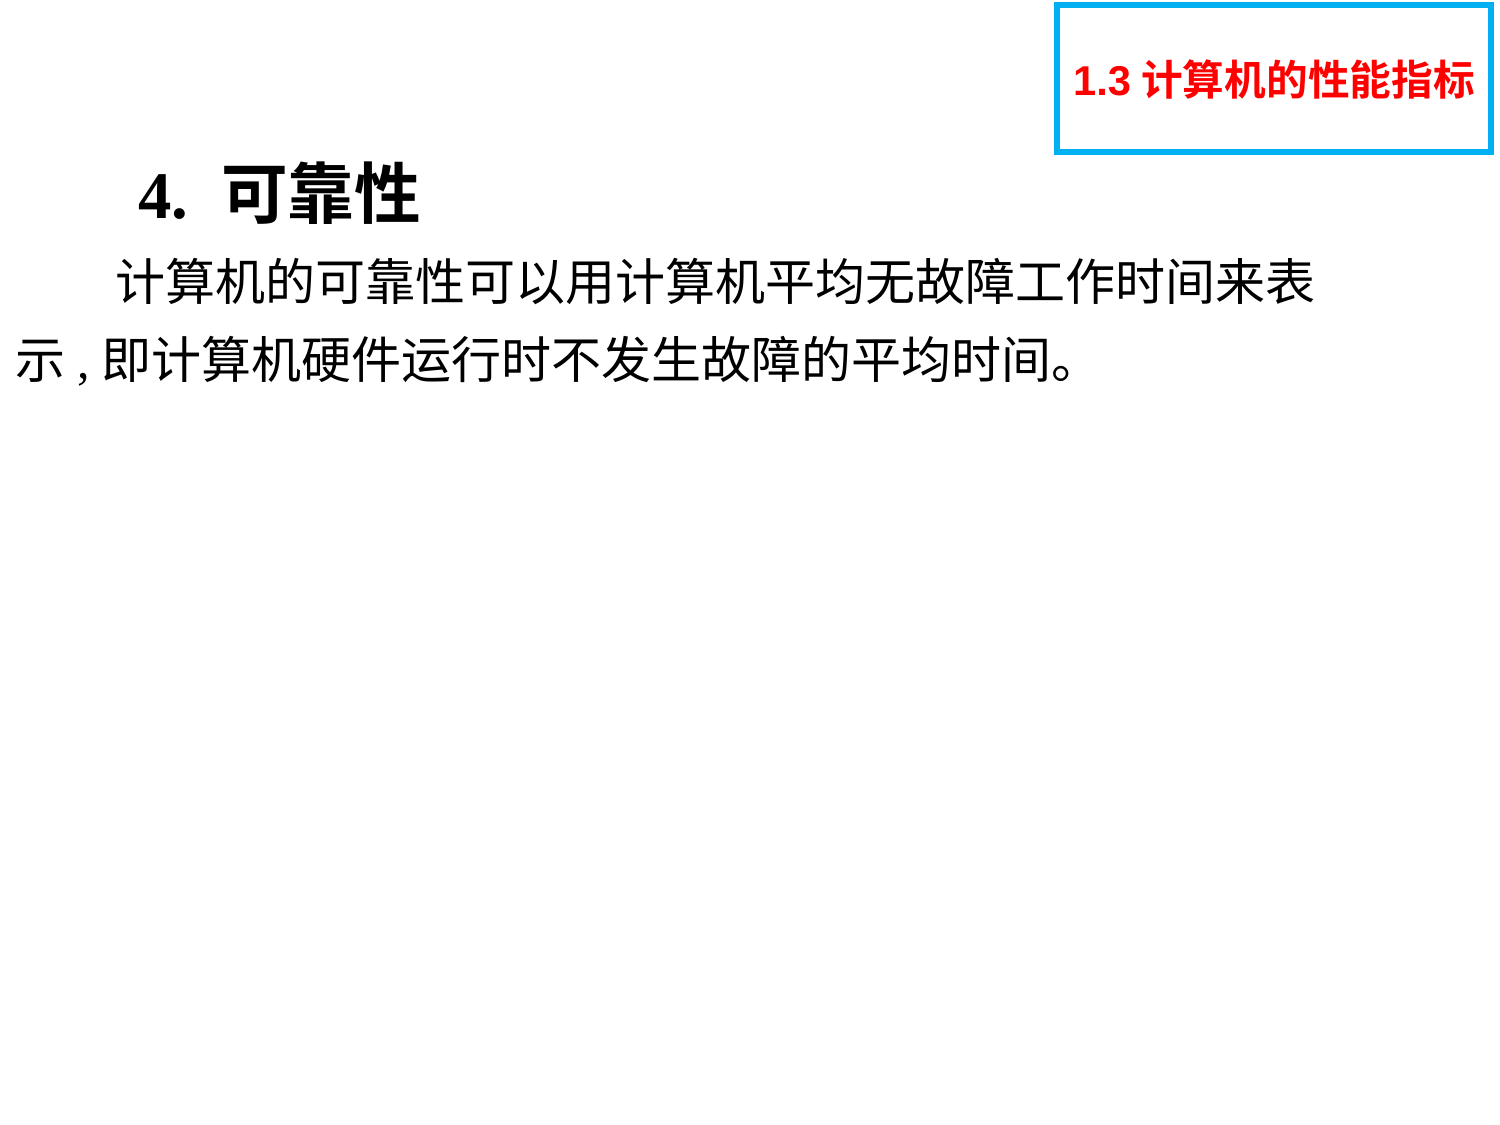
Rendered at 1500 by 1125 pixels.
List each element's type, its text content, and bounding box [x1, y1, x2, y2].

text_box 1.3计算机的性能指标 [1057, 5, 1492, 152]
title 4. 可靠性 计算机的可靠性可以用计算机平均无故障工作时间来表示,即计算机硬件运行时不发生故障的平均时间。 [0, 42, 1332, 836]
